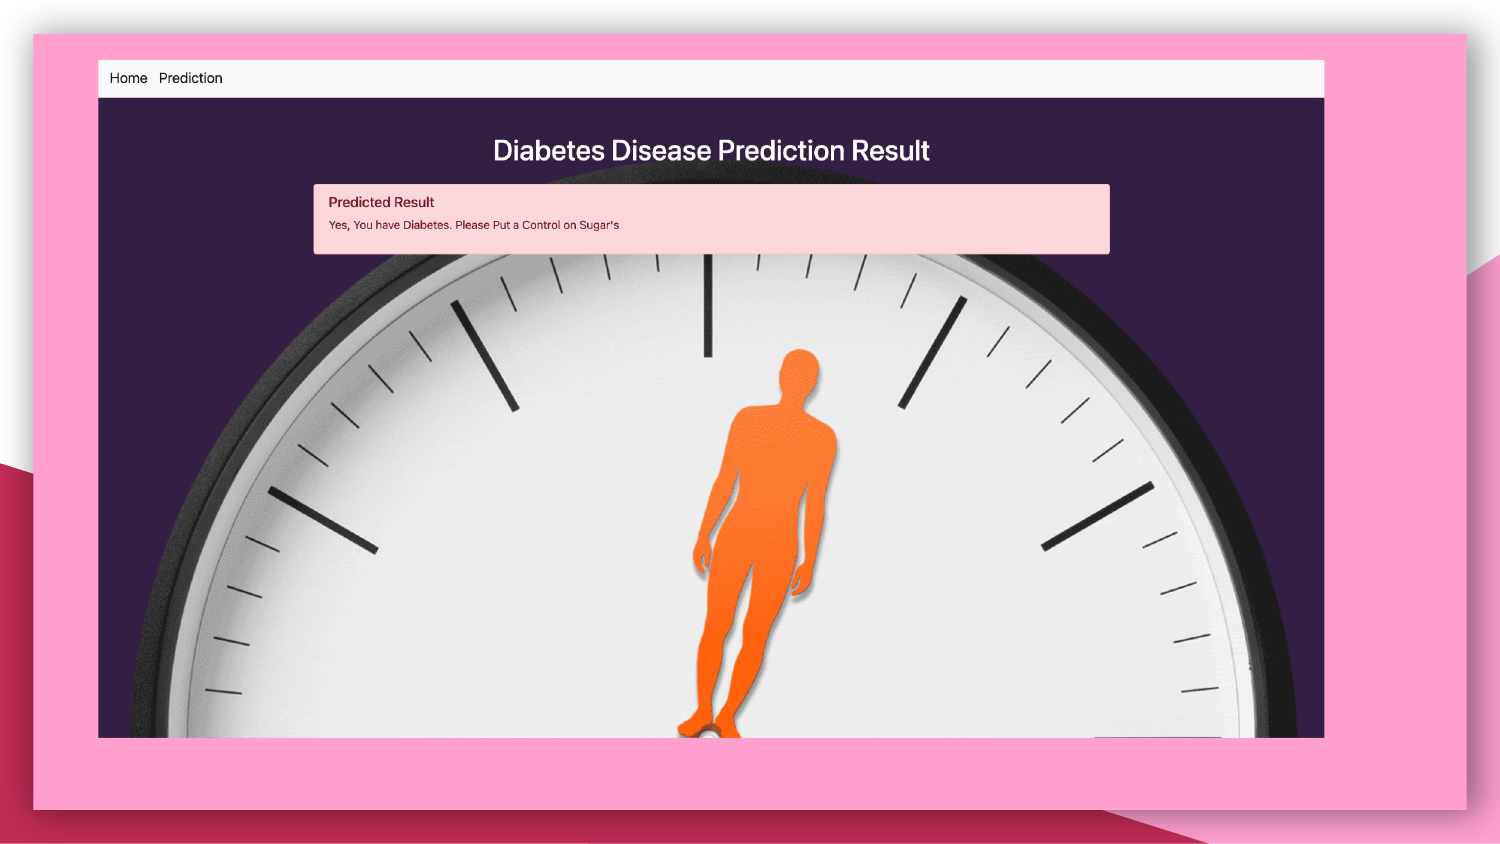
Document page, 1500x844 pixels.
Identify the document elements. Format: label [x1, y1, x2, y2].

picture [98, 60, 1325, 738]
